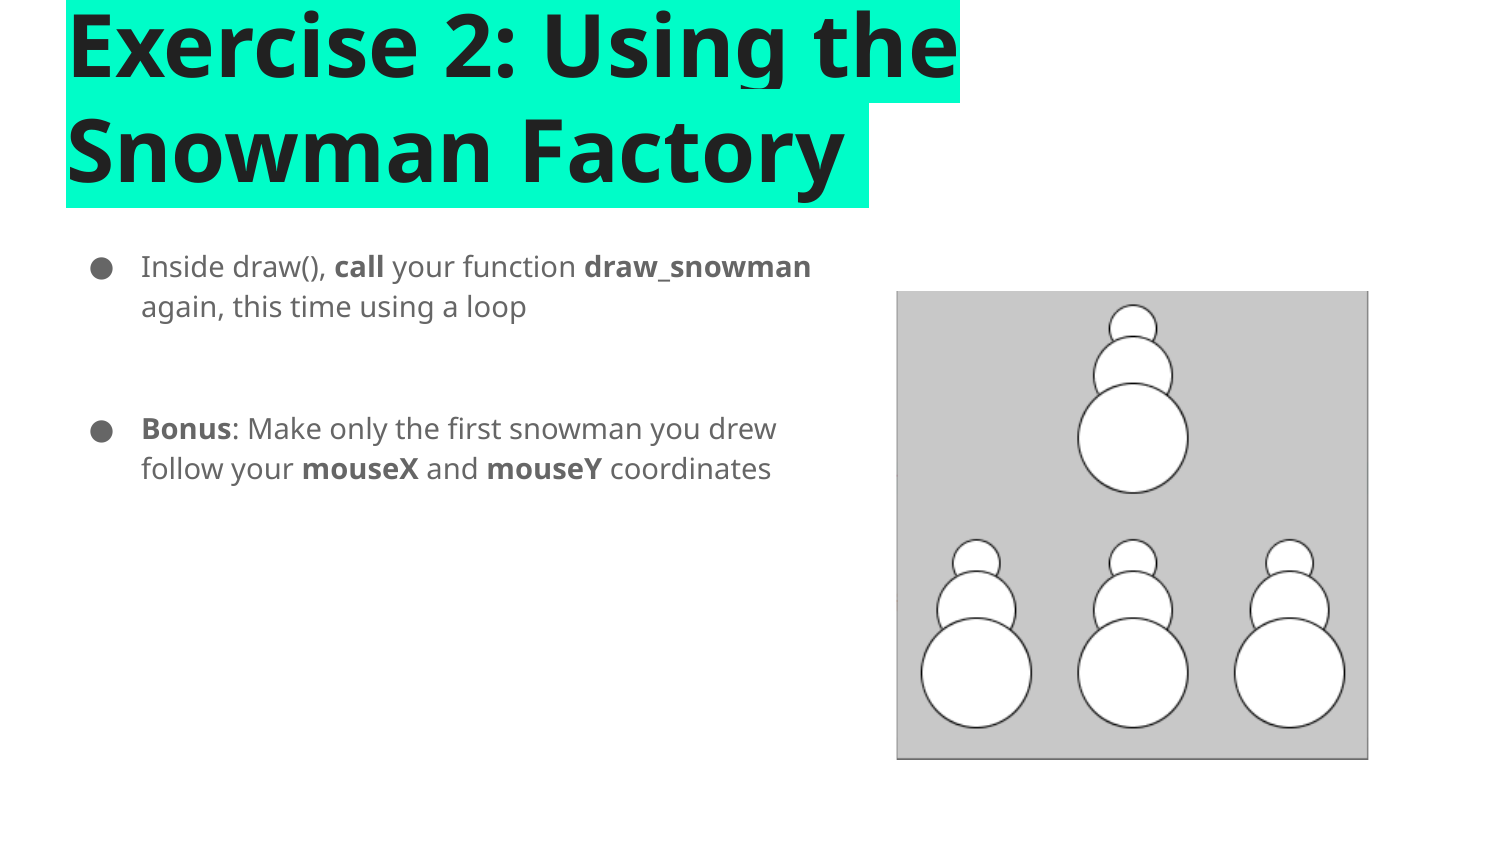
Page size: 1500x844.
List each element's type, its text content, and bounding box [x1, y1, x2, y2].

title Exercise 2: Using the Snowman Factory [51, 91, 1278, 216]
picture [896, 290, 1369, 760]
list Inside draw(), call your function draw_snowman again, this time using a loop Bonus: Make only the first snowman you drew follow your mouseX and mouseY coordinates [51, 227, 868, 796]
